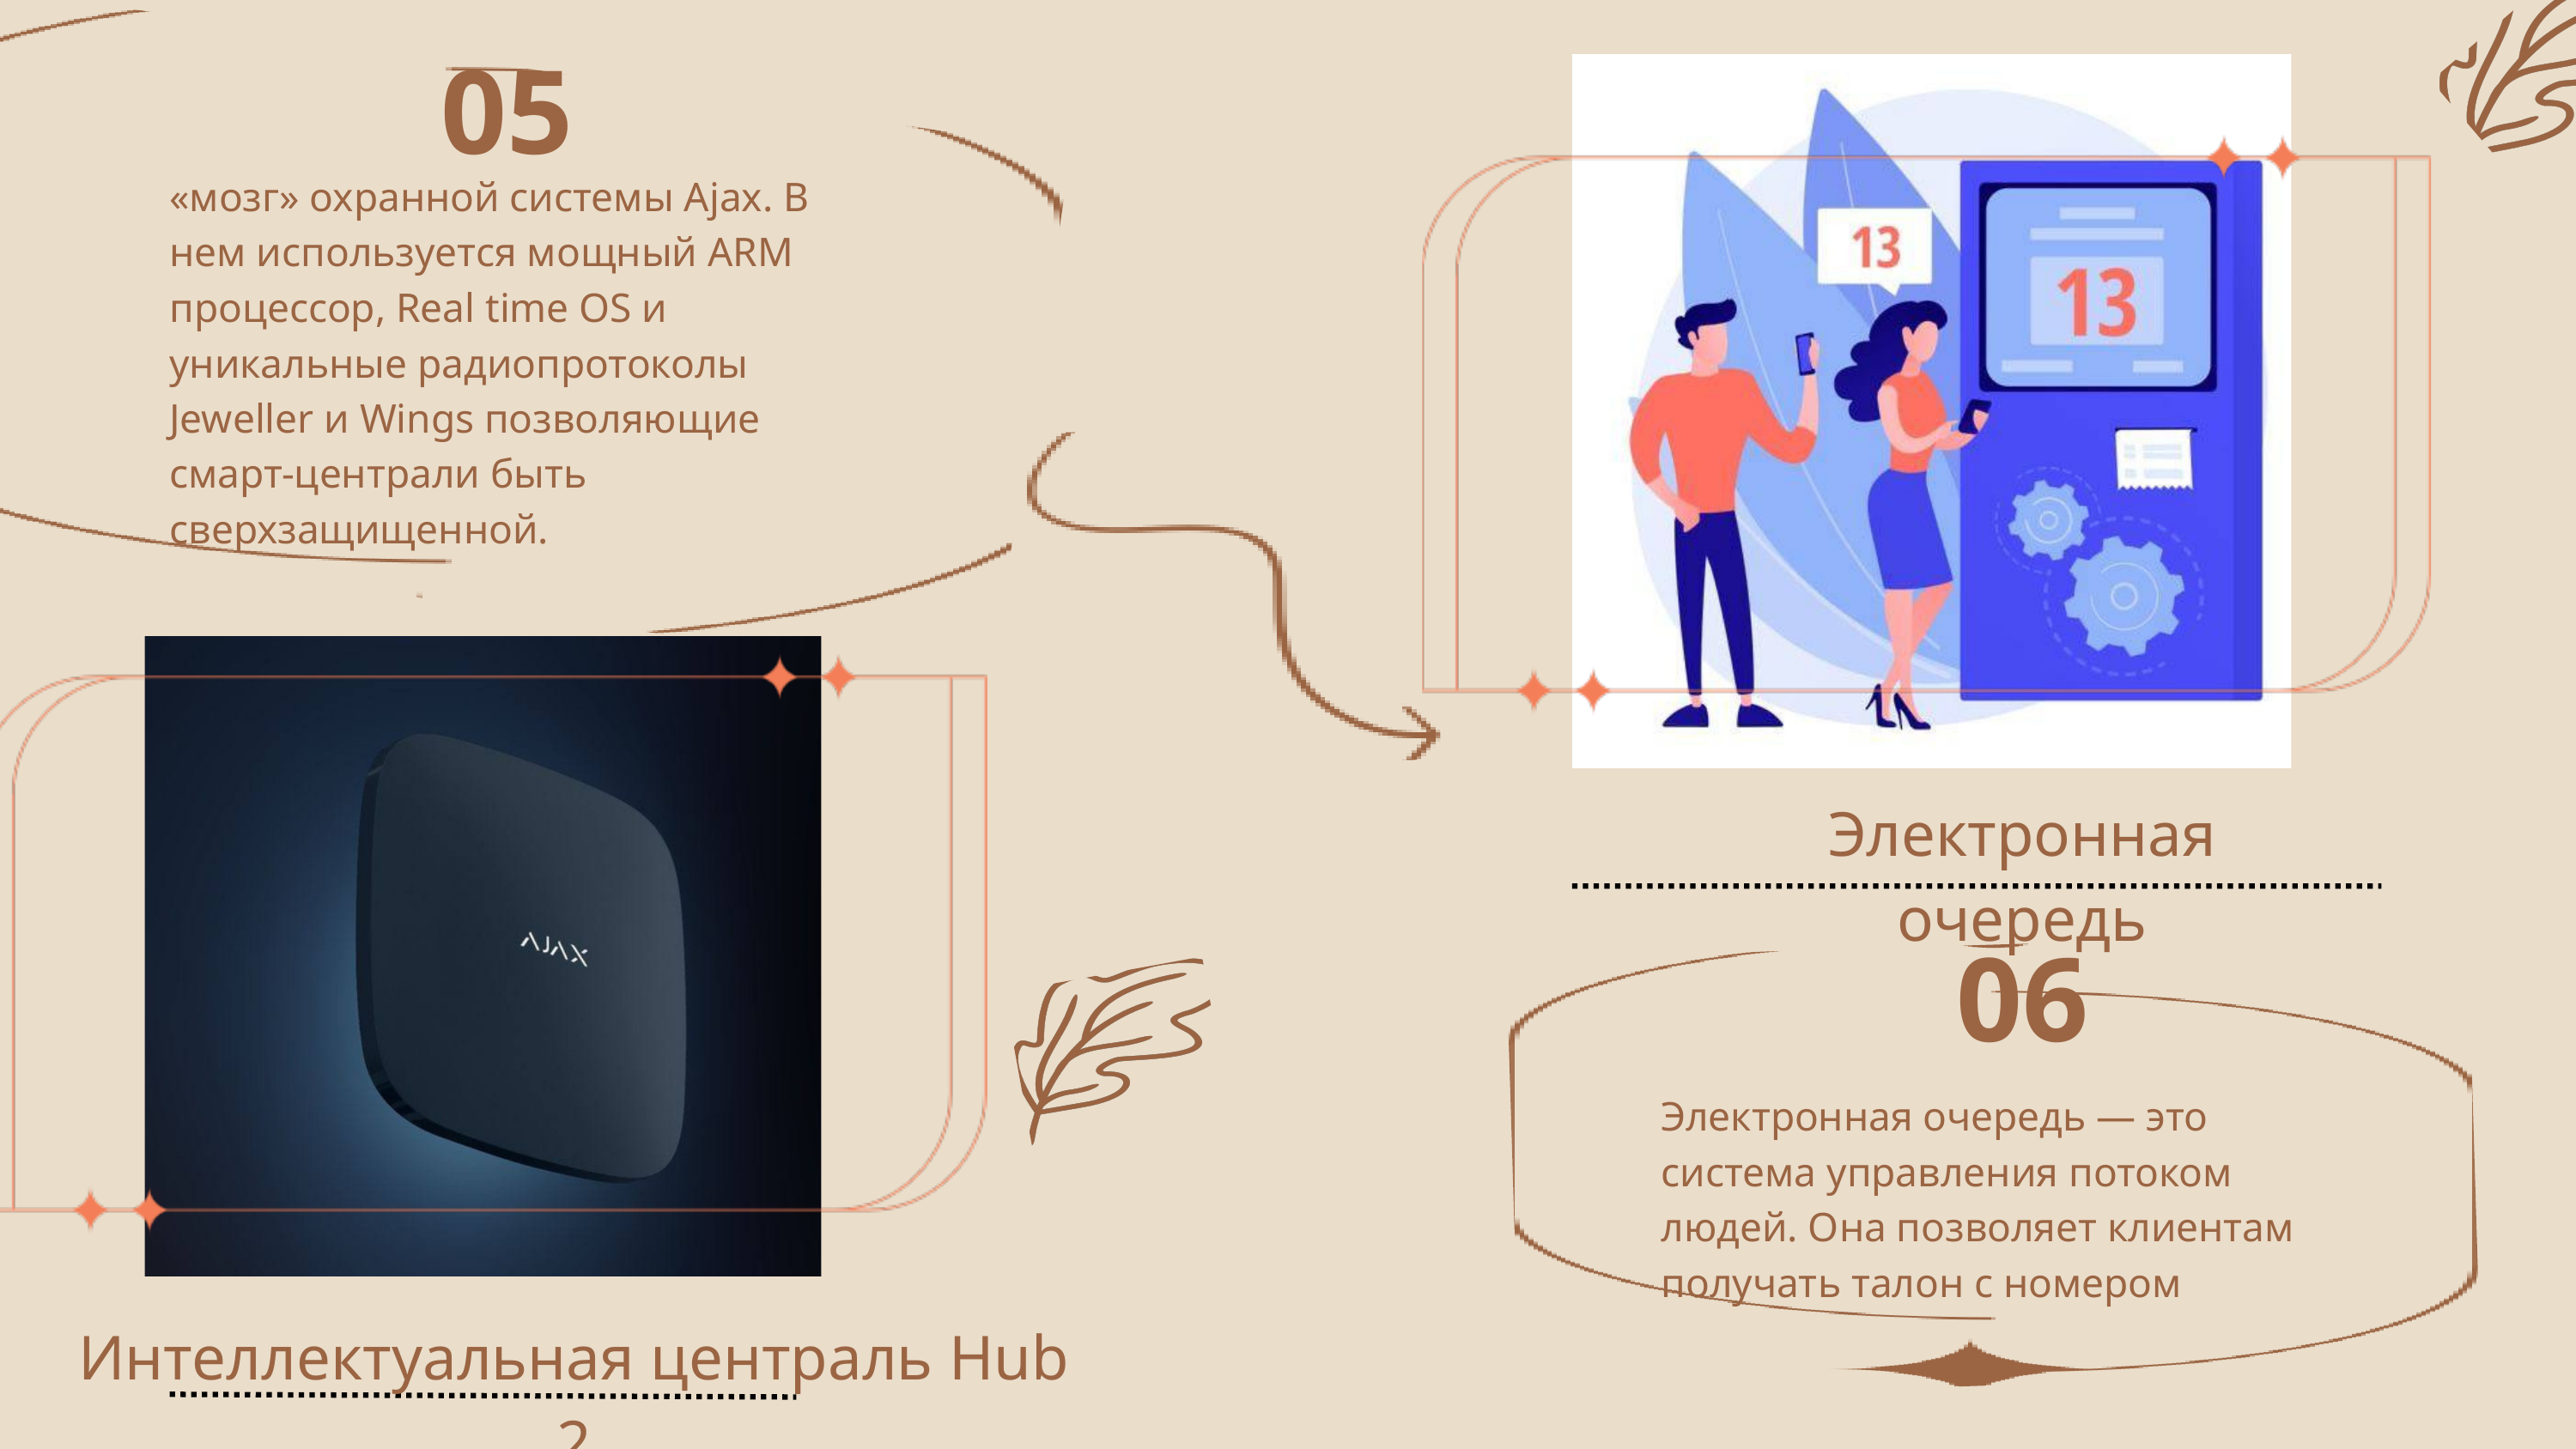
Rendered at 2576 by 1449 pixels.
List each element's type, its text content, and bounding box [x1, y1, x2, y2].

text_box [1422, 135, 2432, 715]
text_box [2431, 0, 2576, 202]
text_box [1506, 930, 2482, 1400]
text_box Интеллектуальная централь Hub 2 [57, 1307, 1092, 1449]
text_box [144, 636, 169, 654]
text_box 05 [361, 54, 653, 178]
text_box Электронная очередь [1696, 783, 2348, 954]
text_box [0, 0, 431, 561]
text_box [653, 87, 1072, 684]
text_box [1571, 715, 2292, 768]
text_box [0, 654, 987, 1234]
text_box [1571, 54, 2292, 135]
text_box 06 [1876, 954, 2168, 1065]
text_box «мозг» охранной системы Ajax. В нем используется мощный ARM процессор, Real time OS и уникальные радиопротоколы Jeweller и Wings позволяющие смарт-централи быть сверхзащищенной. [169, 163, 835, 663]
text_box [144, 1234, 822, 1276]
text_box Электронная очередь — это система управления потоком людей. Она позволяет клиентам получать талон с номером [1661, 1083, 2326, 1361]
text_box [1004, 956, 1231, 1149]
text_box [1006, 425, 1441, 768]
